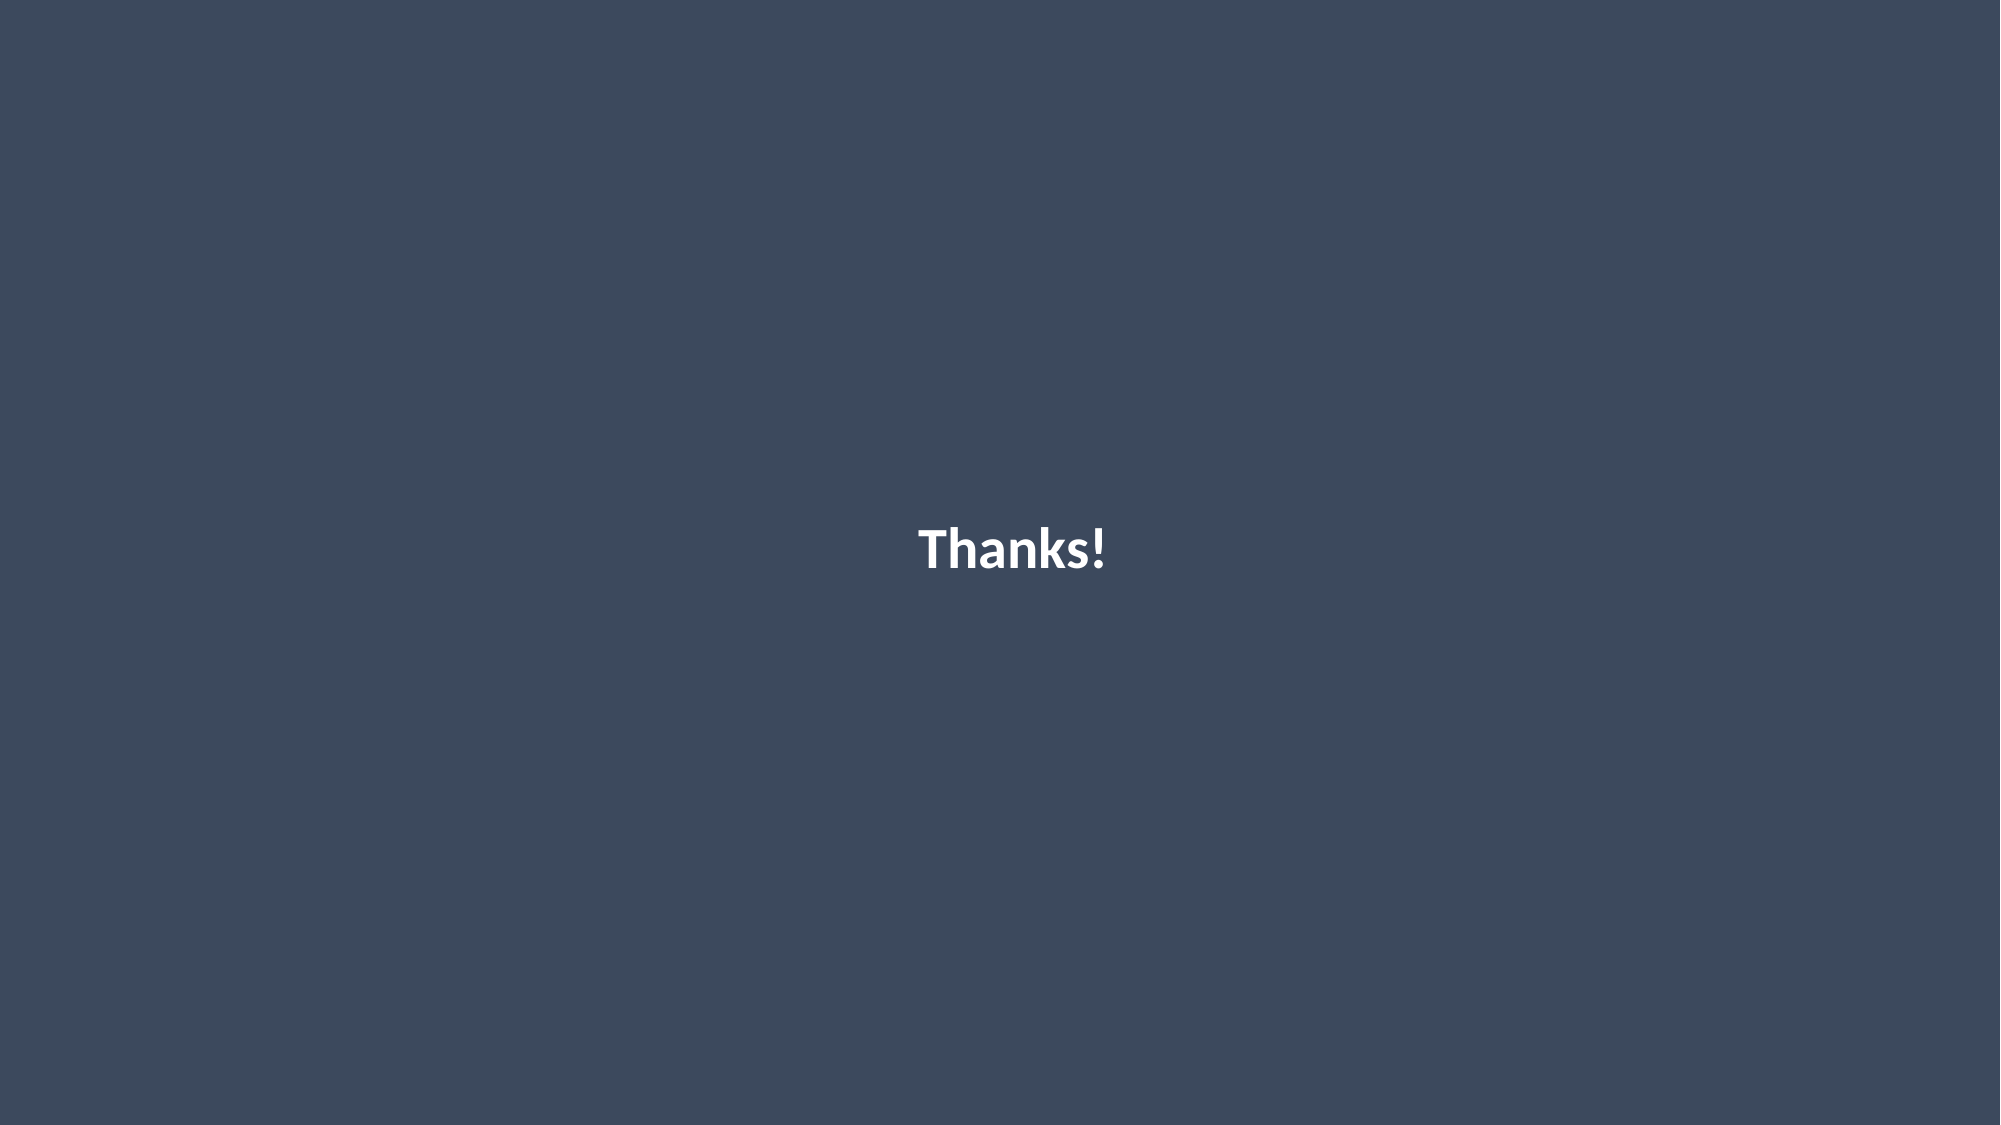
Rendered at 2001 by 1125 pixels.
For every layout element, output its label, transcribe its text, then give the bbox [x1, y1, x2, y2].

title Thanks! [903, 510, 1377, 615]
